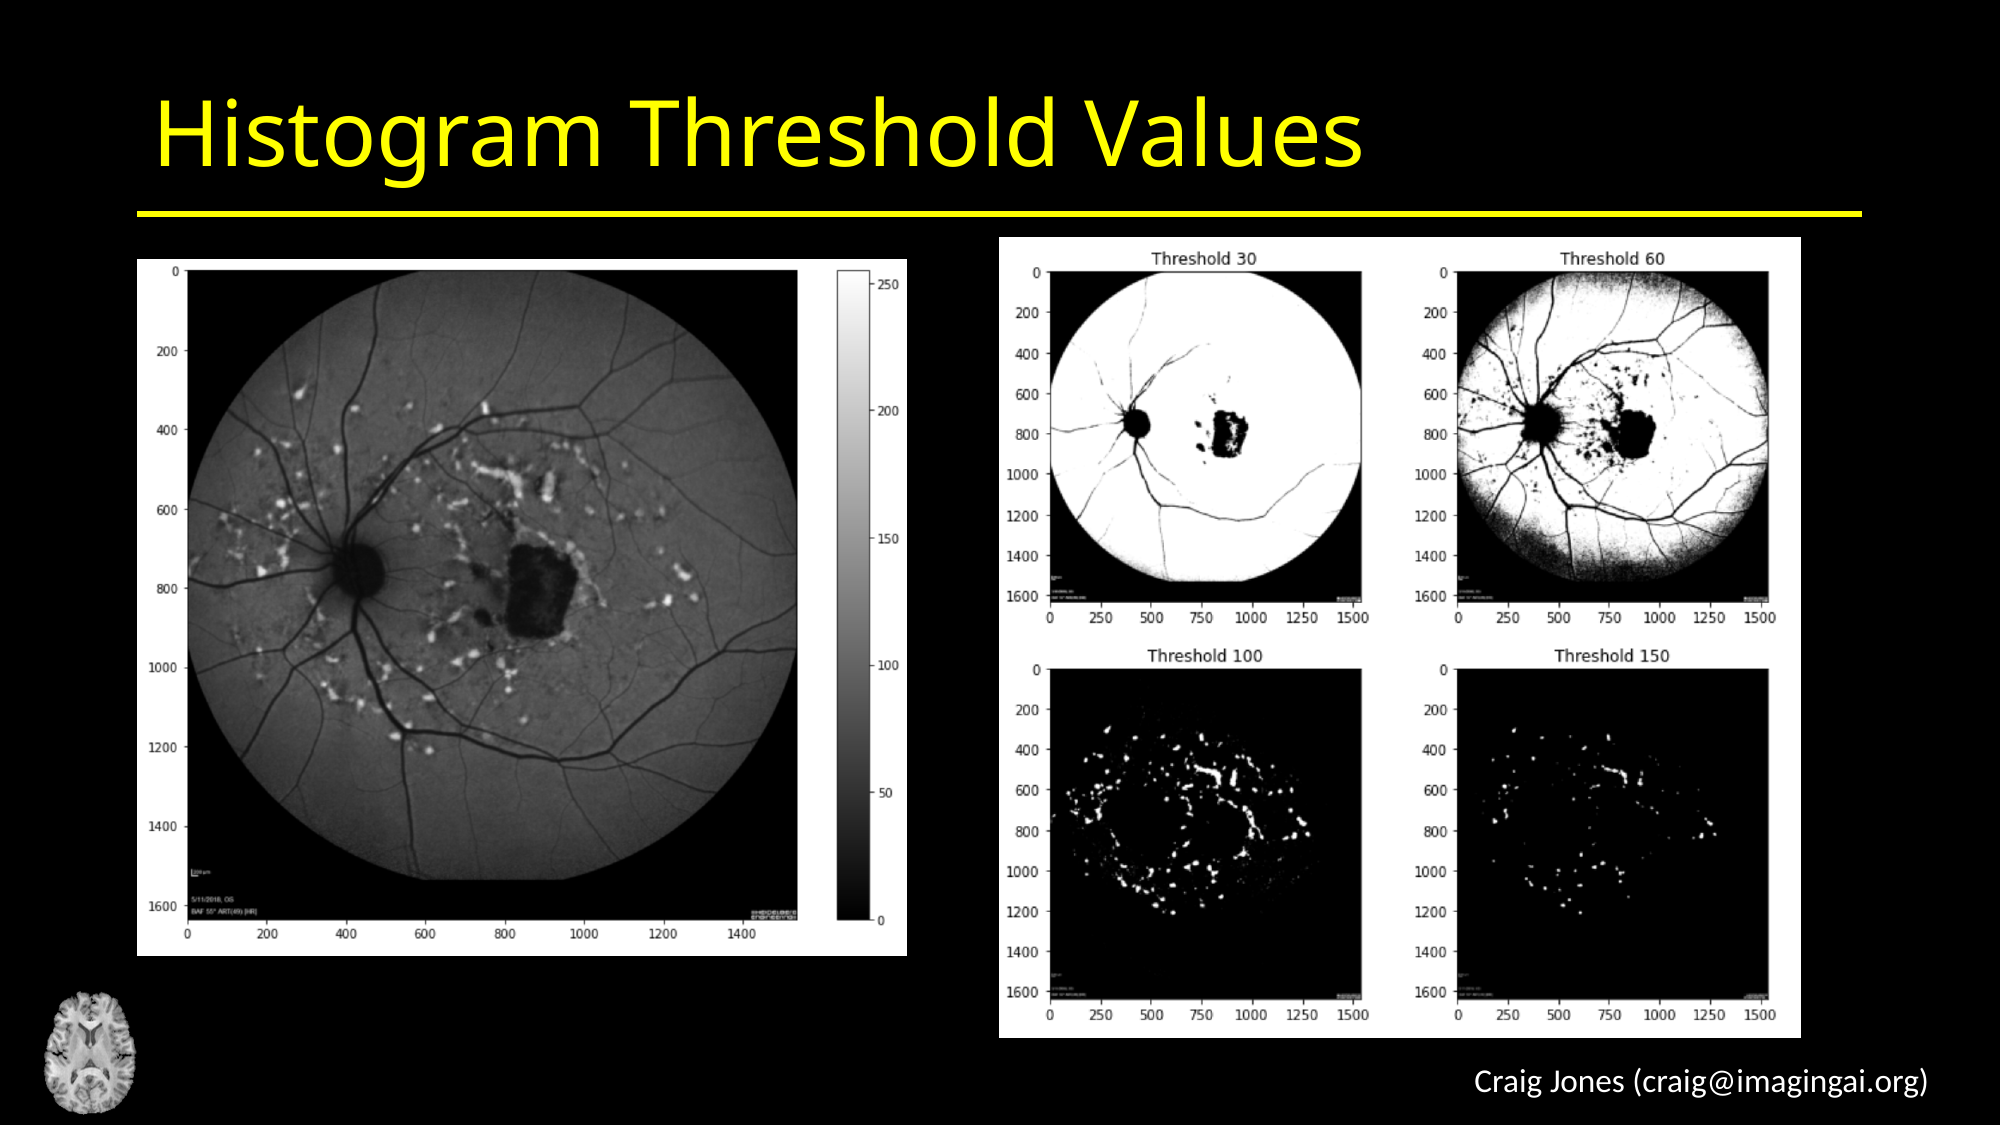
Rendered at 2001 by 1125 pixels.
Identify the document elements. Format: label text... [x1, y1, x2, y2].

picture [999, 237, 1801, 1038]
picture [40, 991, 138, 1115]
title Histogram Threshold Values [137, 59, 1863, 215]
picture [137, 259, 908, 956]
